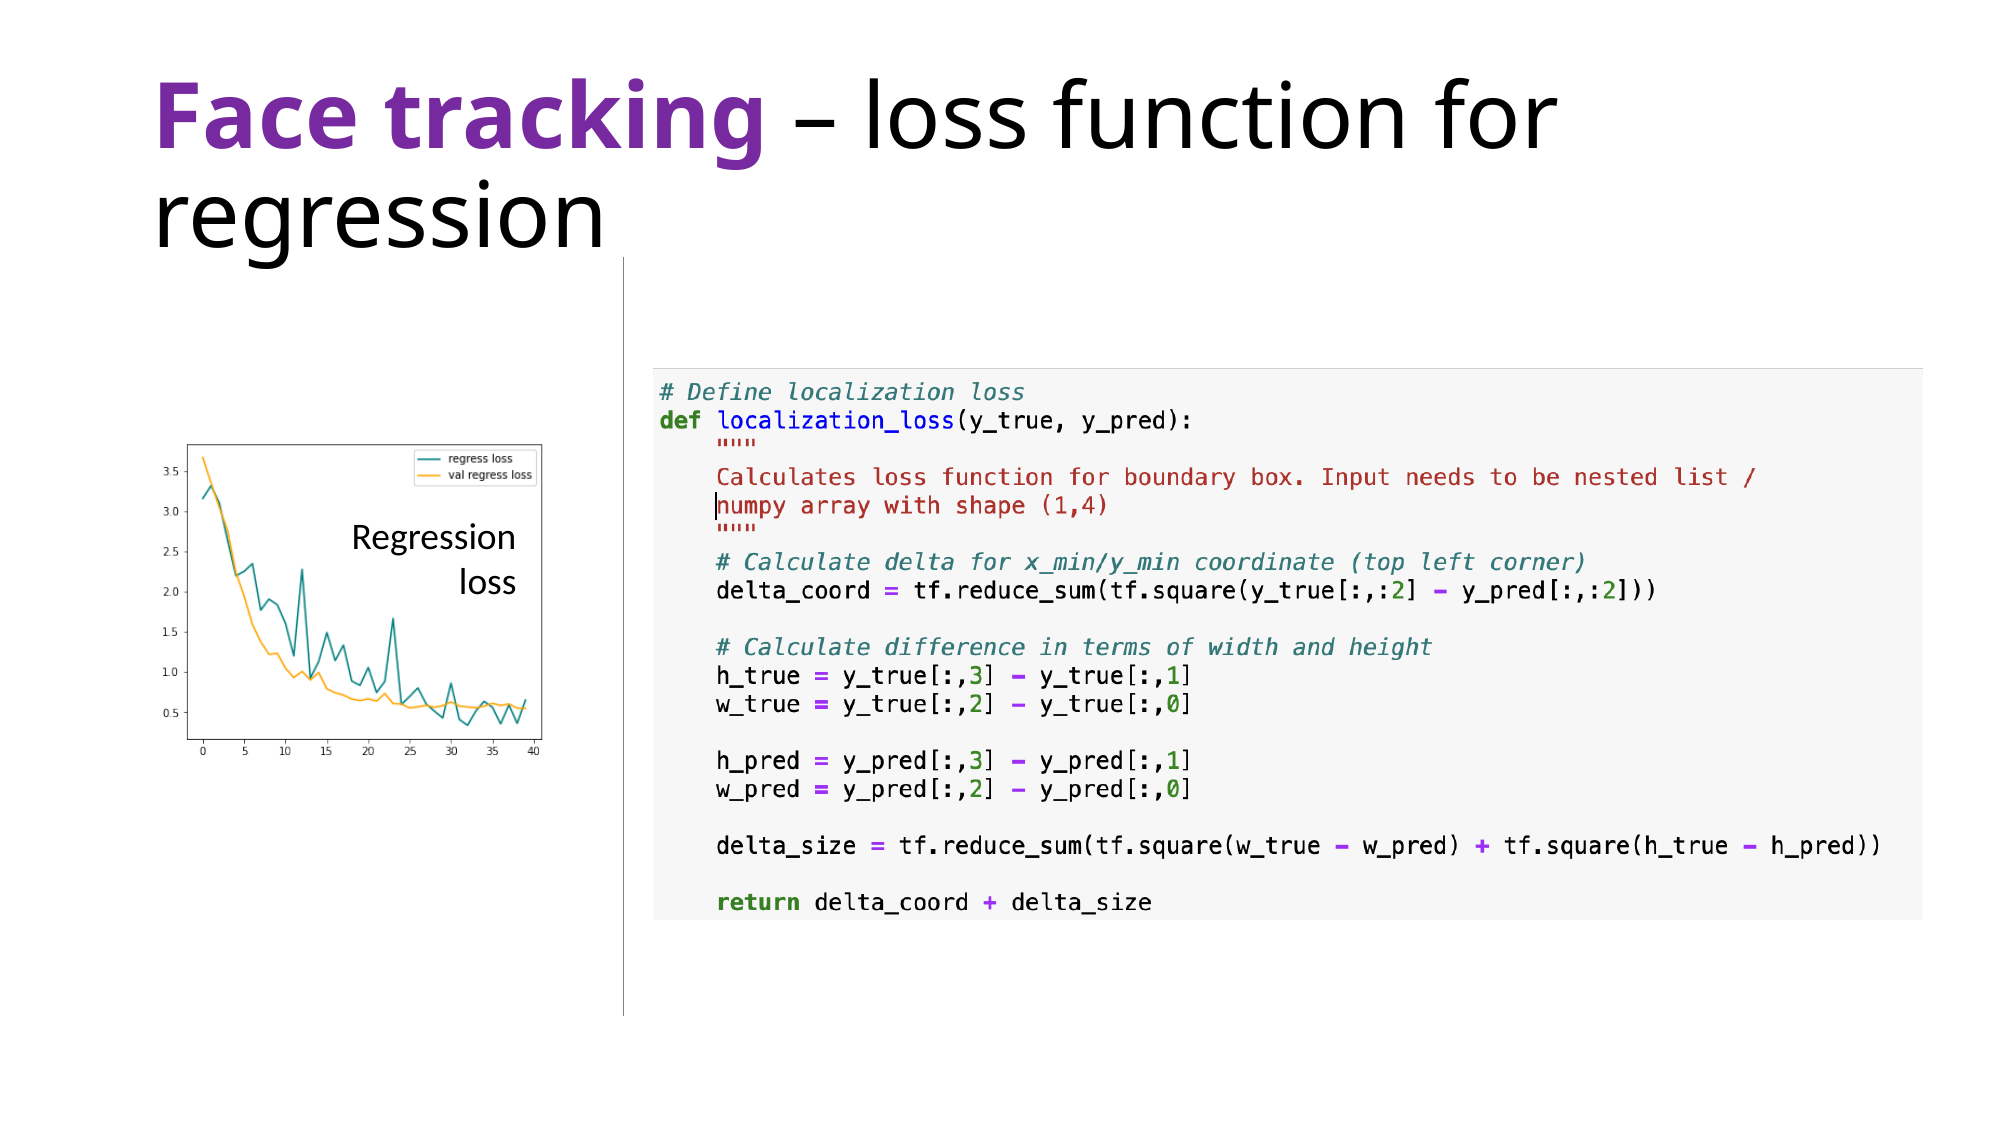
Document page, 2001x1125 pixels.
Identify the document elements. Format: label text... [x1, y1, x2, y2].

title Face tracking – loss function for regression [137, 59, 1863, 278]
picture [653, 368, 1923, 920]
picture [137, 442, 570, 765]
